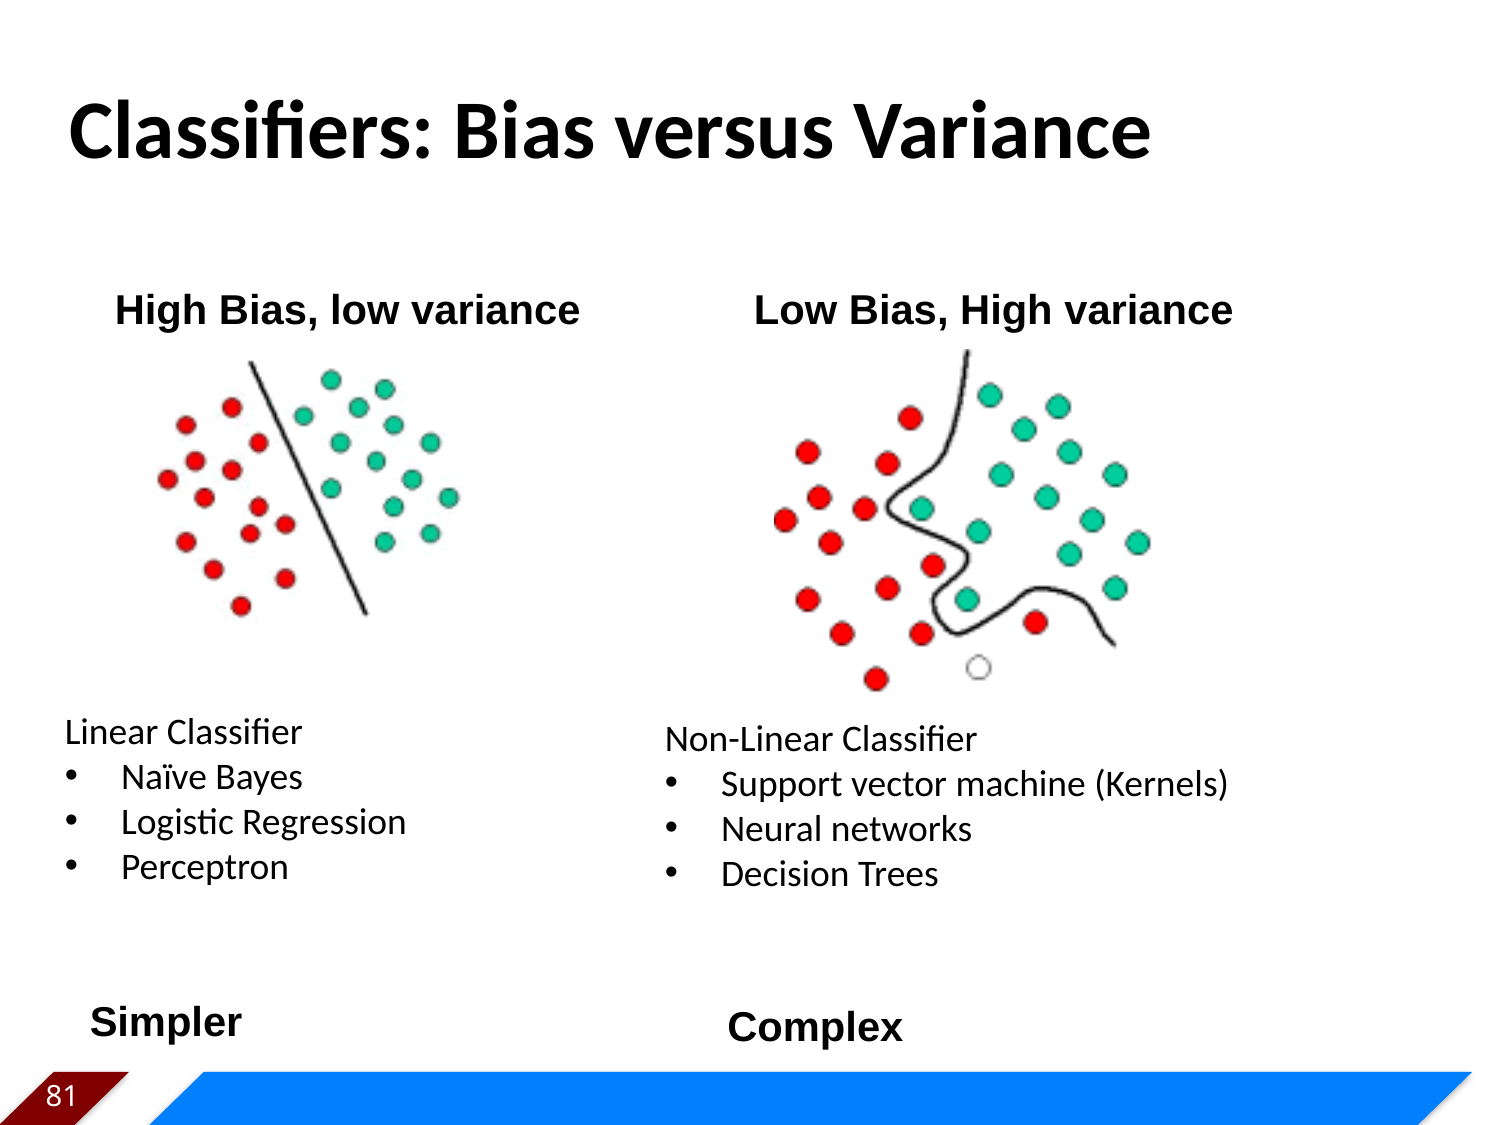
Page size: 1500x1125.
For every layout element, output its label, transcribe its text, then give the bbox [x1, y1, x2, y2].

text_box High Bias, low variance [99, 275, 663, 340]
text_box Complex [712, 992, 1100, 1057]
text_box Simpler [74, 987, 463, 1053]
text_box Low Bias, High variance [739, 275, 1388, 340]
picture [774, 349, 1155, 696]
text_box Non-Linear Classifier Support vector machine (Kernels) Neural networks Decision Trees [650, 706, 1425, 992]
picture [112, 349, 513, 640]
title Classifiers: Bias versus Variance [54, 67, 1459, 184]
text_box Linear Classifier Naïve Bayes Logistic Regression Perceptron [50, 699, 675, 940]
